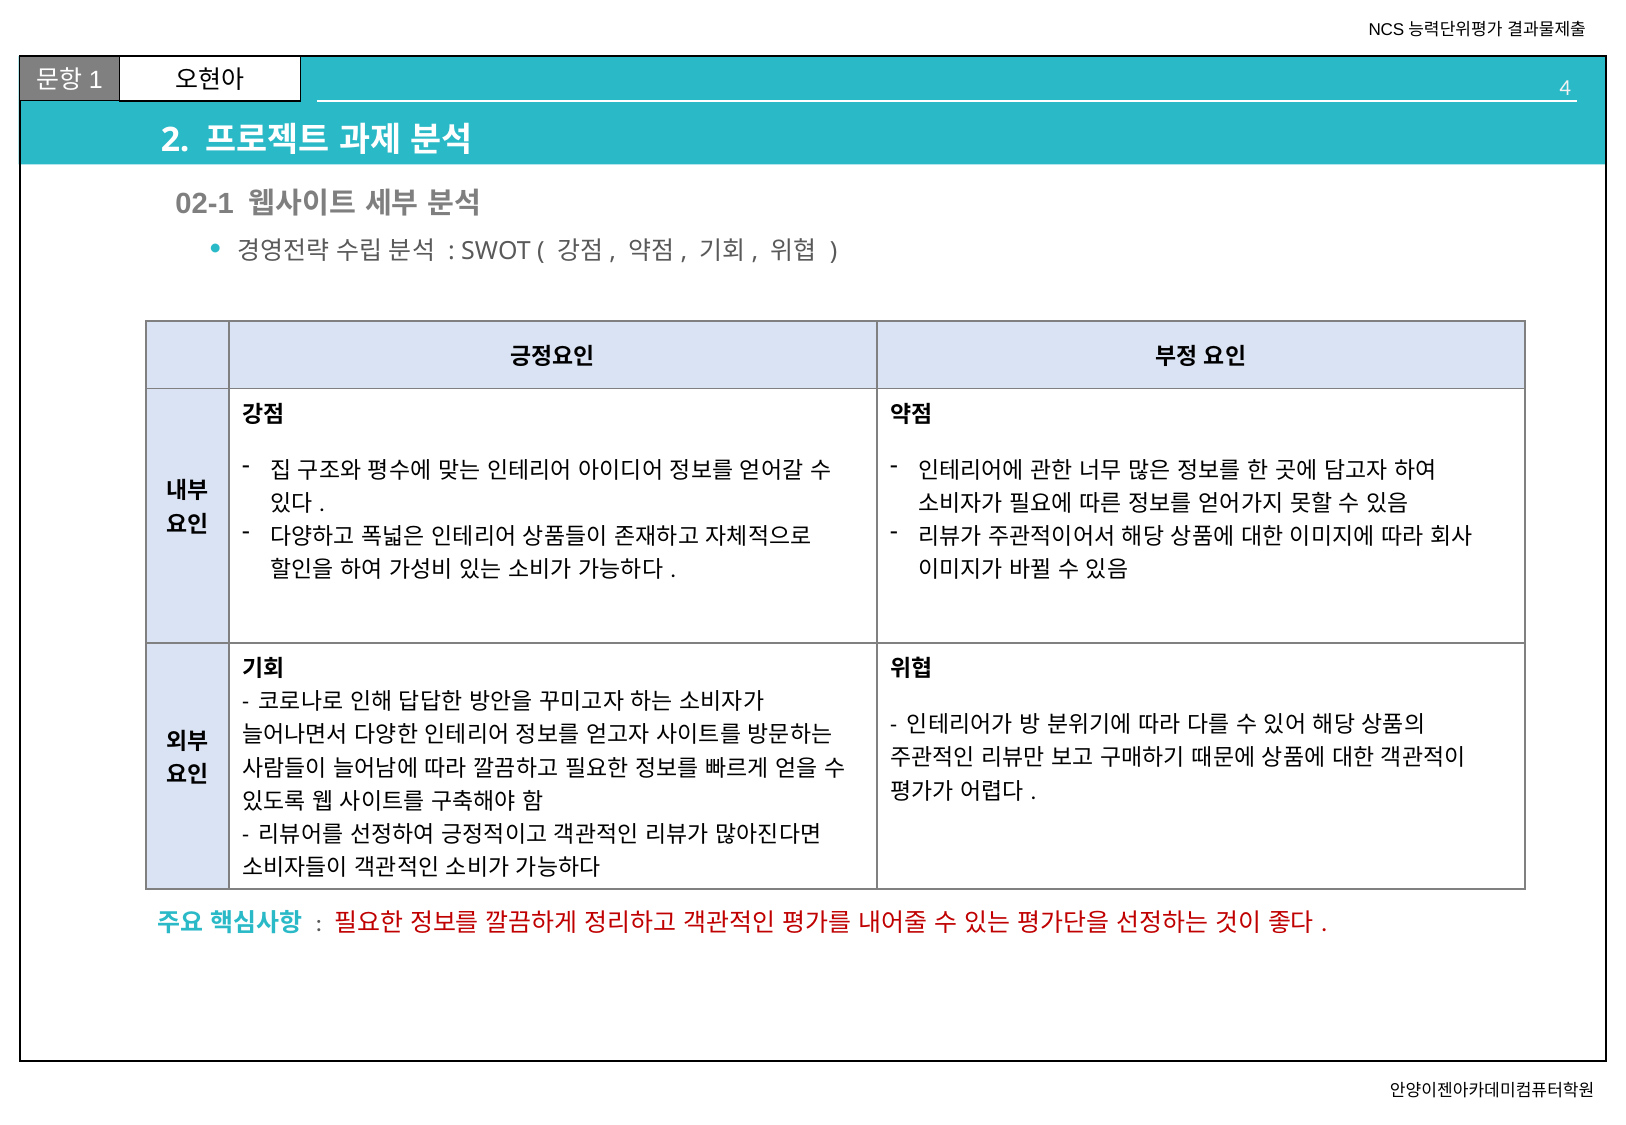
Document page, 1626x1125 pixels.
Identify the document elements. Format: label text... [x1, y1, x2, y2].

table_cell 기회 - 코로나로 인해 답답한 방안을 꾸미고자 하는 소비자가 늘어나면서 다양한 인테리어 정보를 얻고자 사이트를 방문하는 사람들이 늘어남에 따라 깔끔하고 필요한 정보를 빠르게 얻을 수 있도록 웹 사이트를 구축해야 함 - 리뷰어를 선정하여 긍정적이고 객관적인 리뷰가 많아진다면 소비자들이 객관적인 소비가 가능하다 [230, 644, 876, 888]
table_cell 위협 - 인테리어가 방 분위기에 따라 다를 수 있어 해당 상품의 주관적인 리뷰만 보고 구매하기 때문에 상품에 대한 객관적이 평가가 어렵다. [878, 644, 1524, 888]
title 2. 프로젝트 과제 분석 [146, 114, 1460, 166]
table_cell 약점 인테리어에 관한 너무 많은 정보를 한 곳에 담고자 하여 소비자가 필요에 따른 정보를 얻어가지 못할 수 있음 리뷰가 주관적이어서 해당 상품에 대한 이미지에 따라 회사 이미지가 바뀔 수 있음 [878, 389, 1524, 642]
table_cell 내부요인 [147, 389, 228, 642]
table_header [147, 322, 228, 388]
table_header 긍정요인 [230, 322, 876, 388]
subtitle 02-1 웹사이트 세부 분석 [160, 176, 1460, 228]
table_cell 강점 집 구조와 평수에 맞는 인테리어 아이디어 정보를 얻어갈 수 있다. 다양하고 폭넓은 인테리어 상품들이 존재하고 자체적으로 할인을 하여 가성비 있는 소비가 가능하다. [230, 389, 876, 642]
list 경영전략 수립 분석 : SWOT ( 강점, 약점, 기회, 위협 ) [194, 227, 1460, 279]
text_box 주요 핵심사항 : 필요한 정보를 깔끔하게 정리하고 객관적인 평가를 내어줄 수 있는 평가단을 선정하는 것이 좋다. [142, 899, 1486, 945]
table_cell 외부요인 [147, 644, 228, 888]
table_header 부정 요인 [878, 322, 1524, 388]
